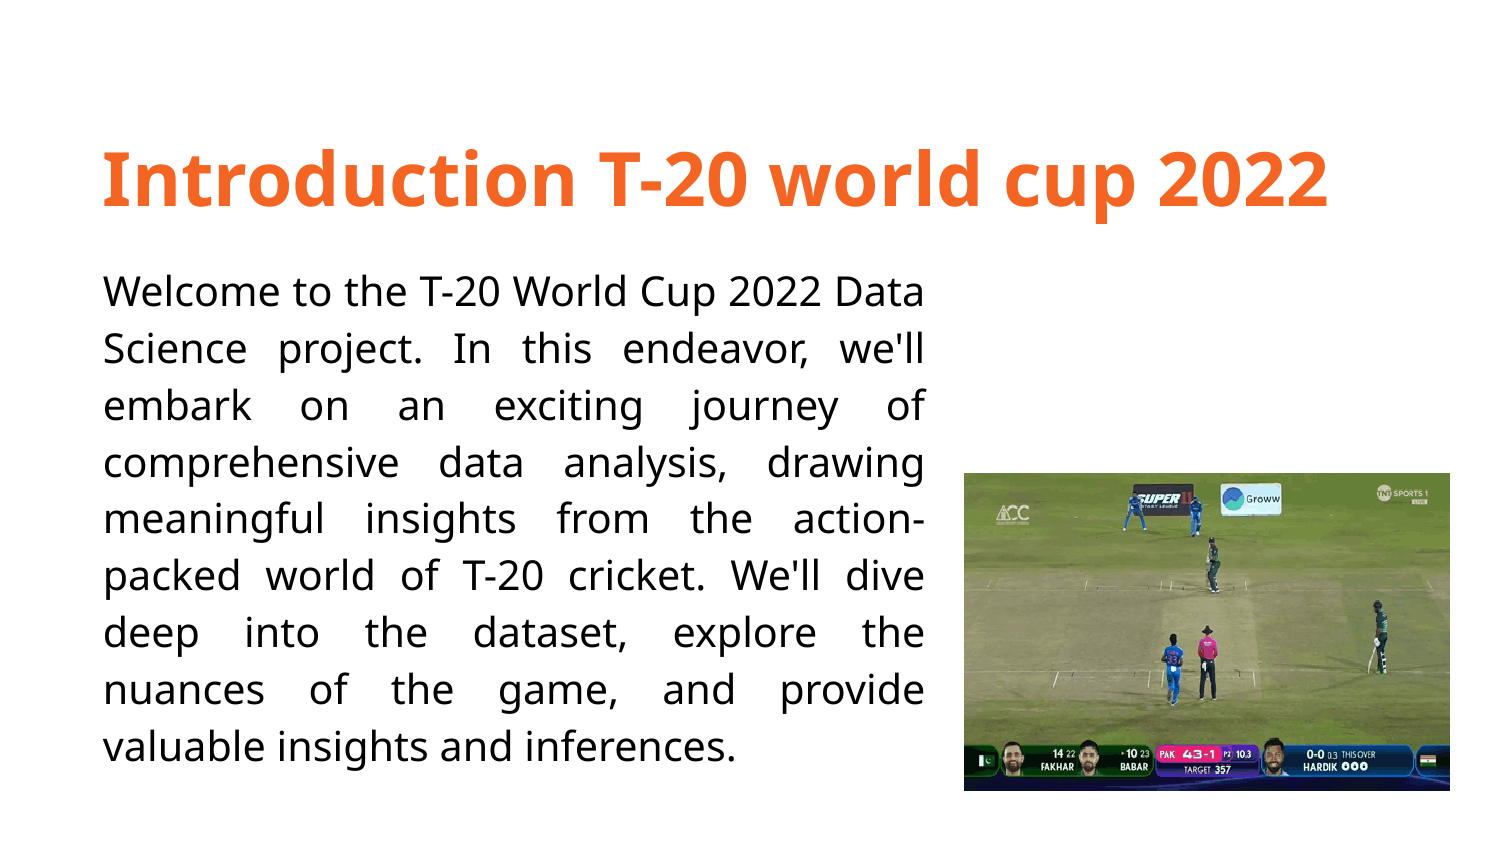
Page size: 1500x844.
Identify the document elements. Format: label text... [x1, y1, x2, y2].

title Introduction T-20 world cup 2022 [87, 116, 1360, 243]
title Welcome to the T-20 World Cup 2022 Data Science project. In this endeavor, we'll embark on an exciting journey of comprehensive data analysis, drawing meaningful insights from the action-packed world of T-20 cricket. We'll dive deep into the dataset, explore the nuances of the game, and provide valuable insights and inferences. [87, 242, 941, 791]
picture [964, 473, 1451, 791]
